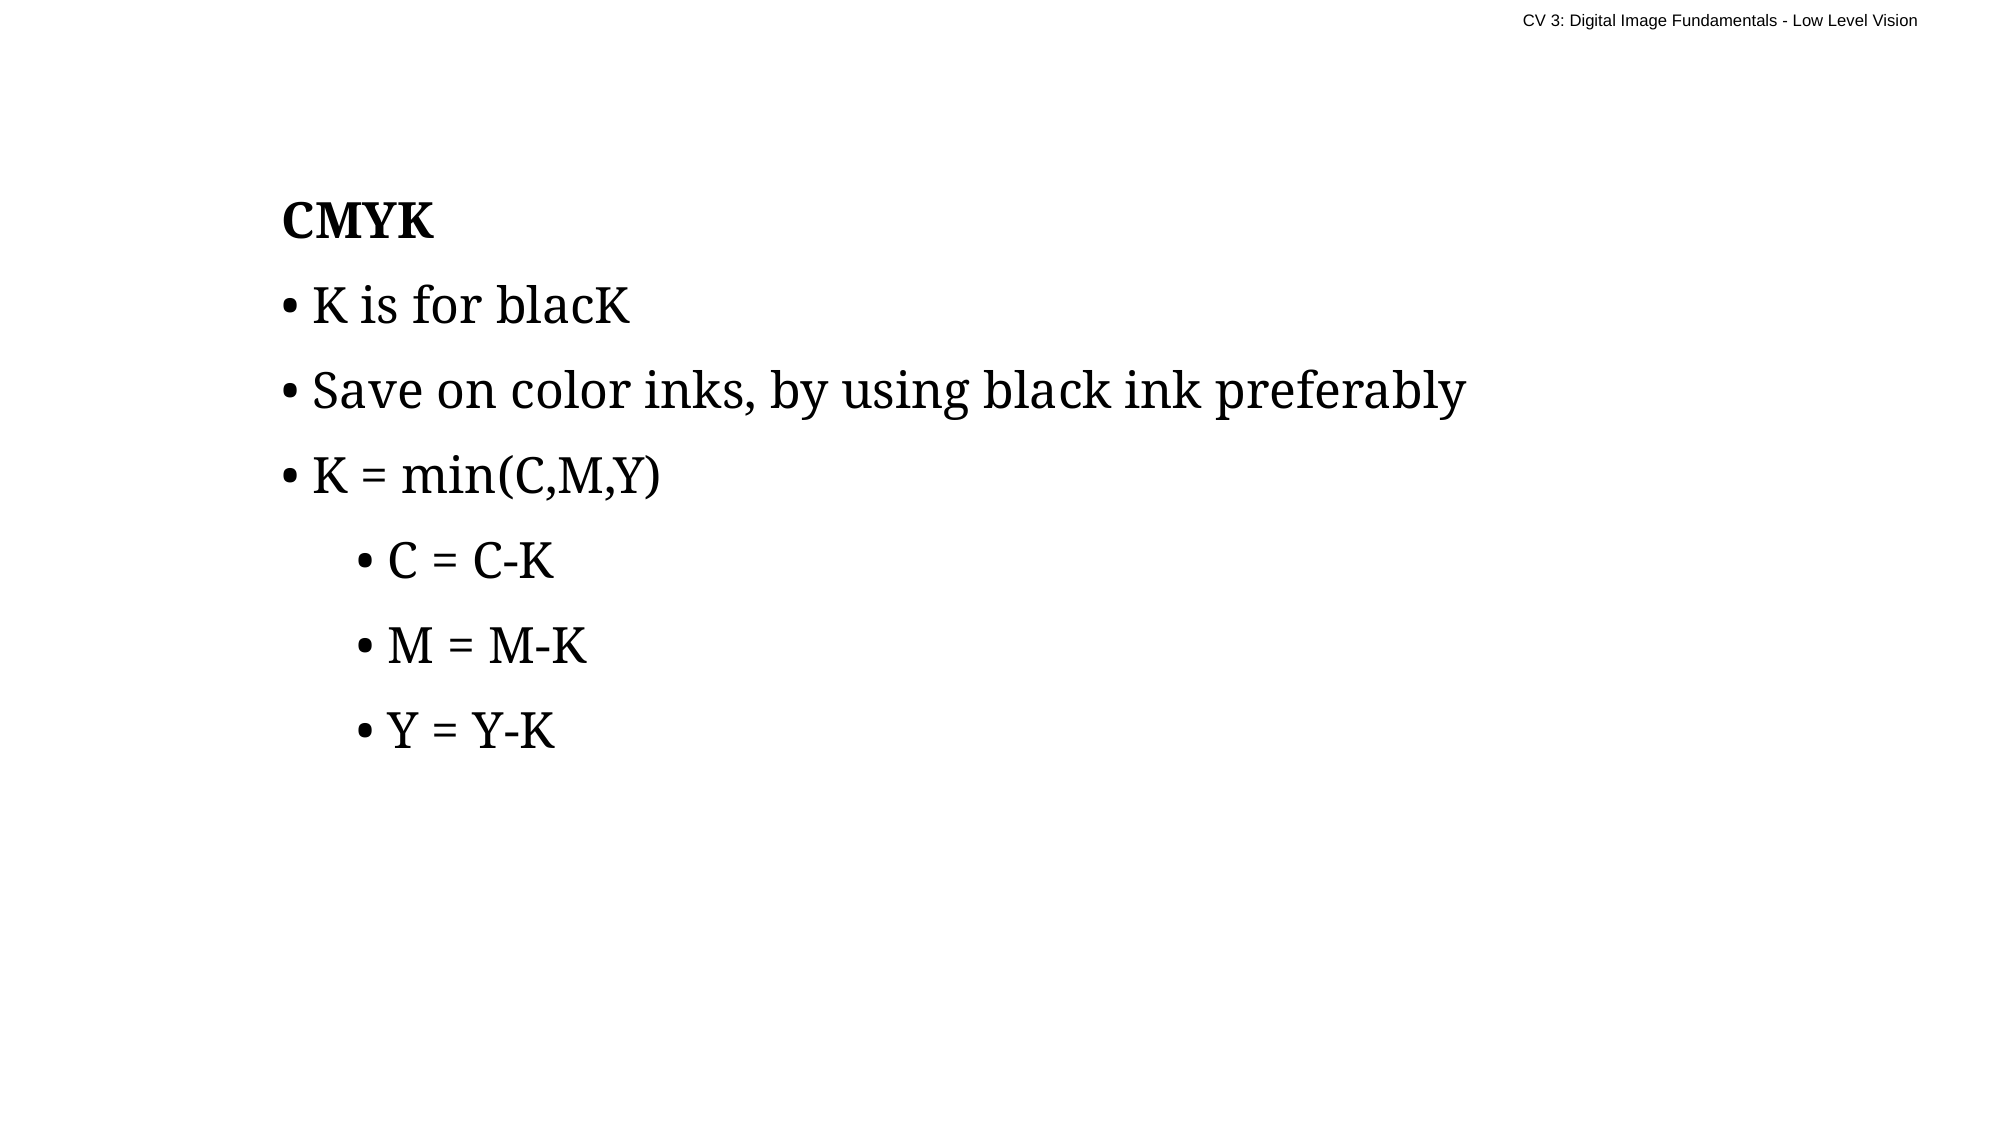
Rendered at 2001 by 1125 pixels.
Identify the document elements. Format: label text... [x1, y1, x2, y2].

text_box CMYK • K is for blacK • Save on color inks, by using black ink preferably • K = min(C,M,Y) • C = C-K • M = M-K • Y = Y-K [266, 180, 1900, 766]
